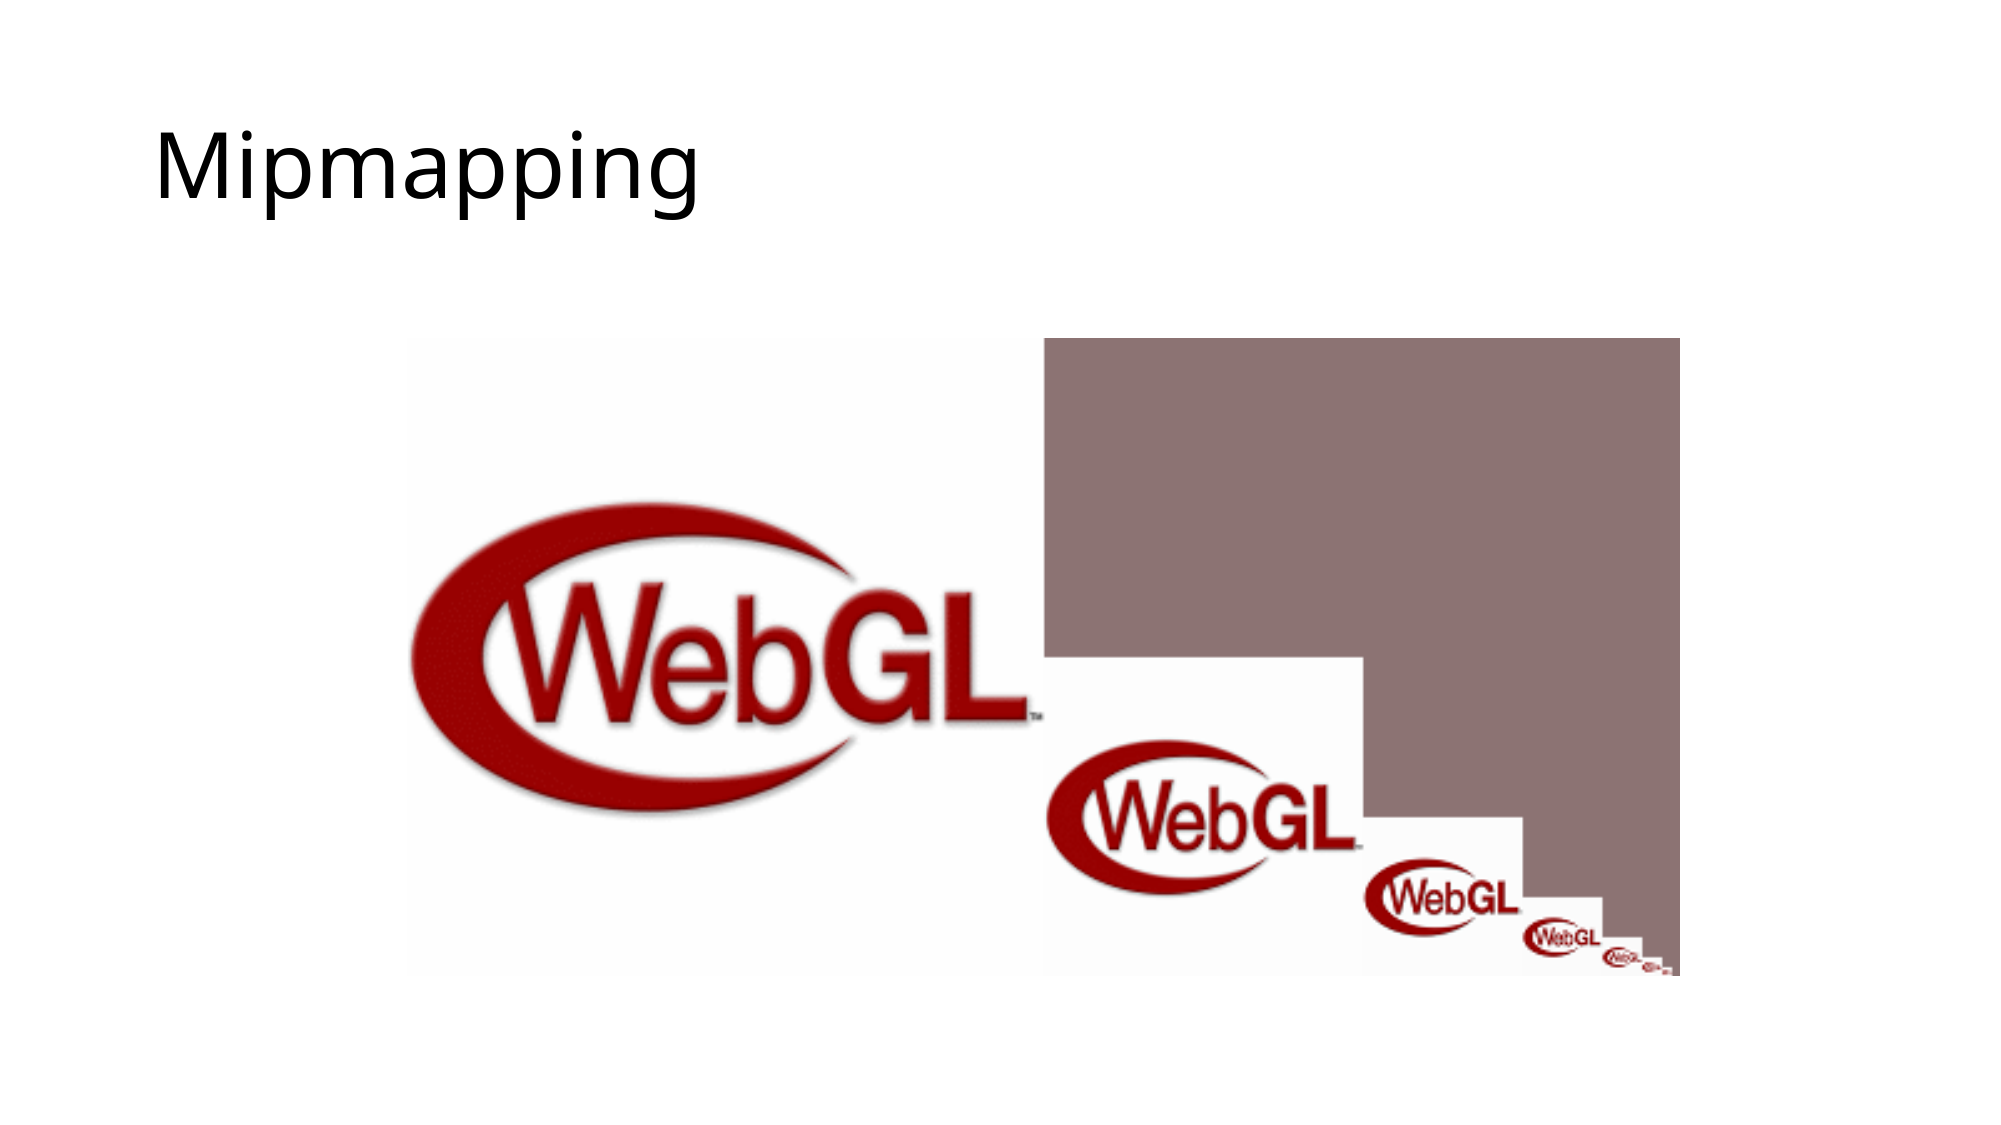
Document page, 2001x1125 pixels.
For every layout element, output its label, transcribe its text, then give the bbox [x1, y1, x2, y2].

title Mipmapping [137, 59, 1863, 278]
picture [407, 338, 1680, 976]
